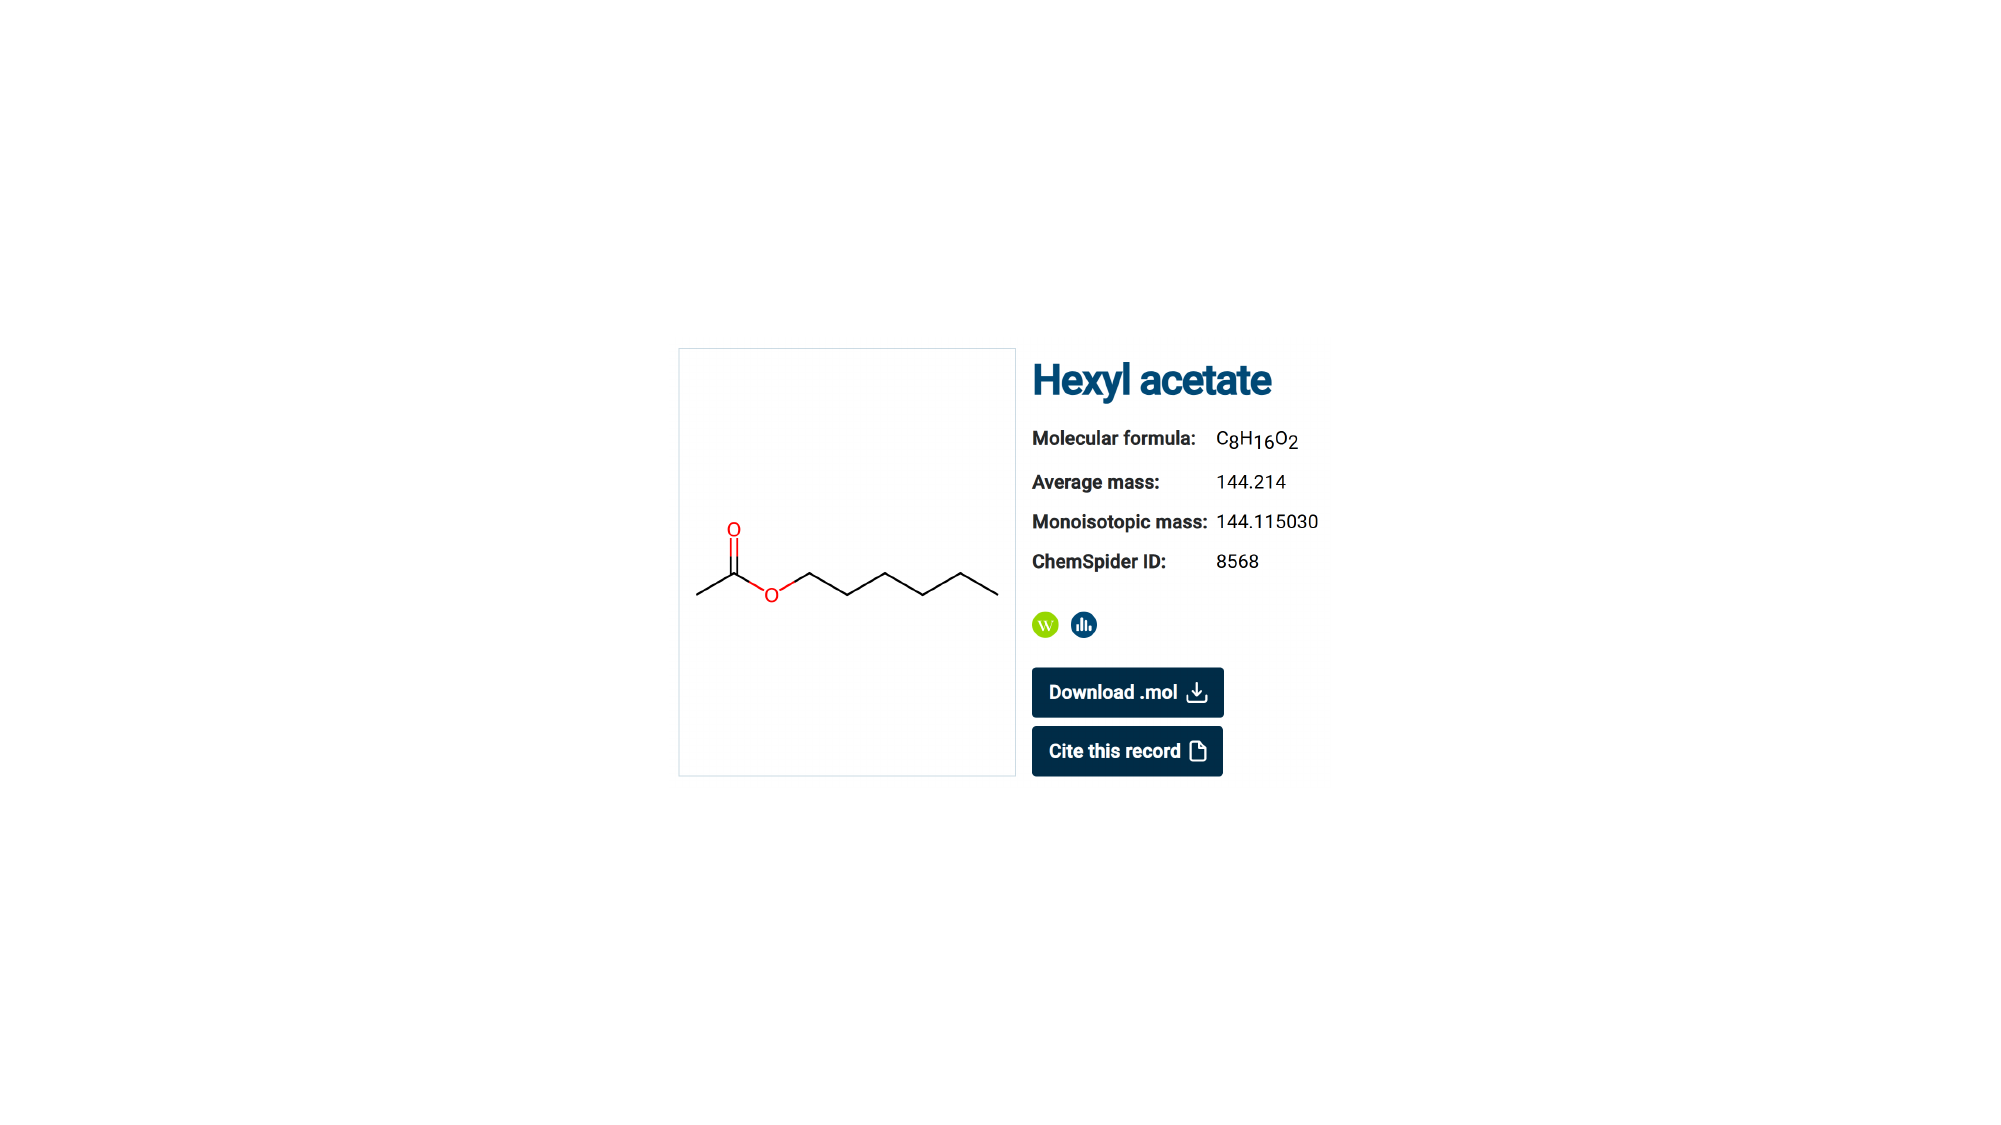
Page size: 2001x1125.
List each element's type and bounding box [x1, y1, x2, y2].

picture [668, 336, 1332, 788]
